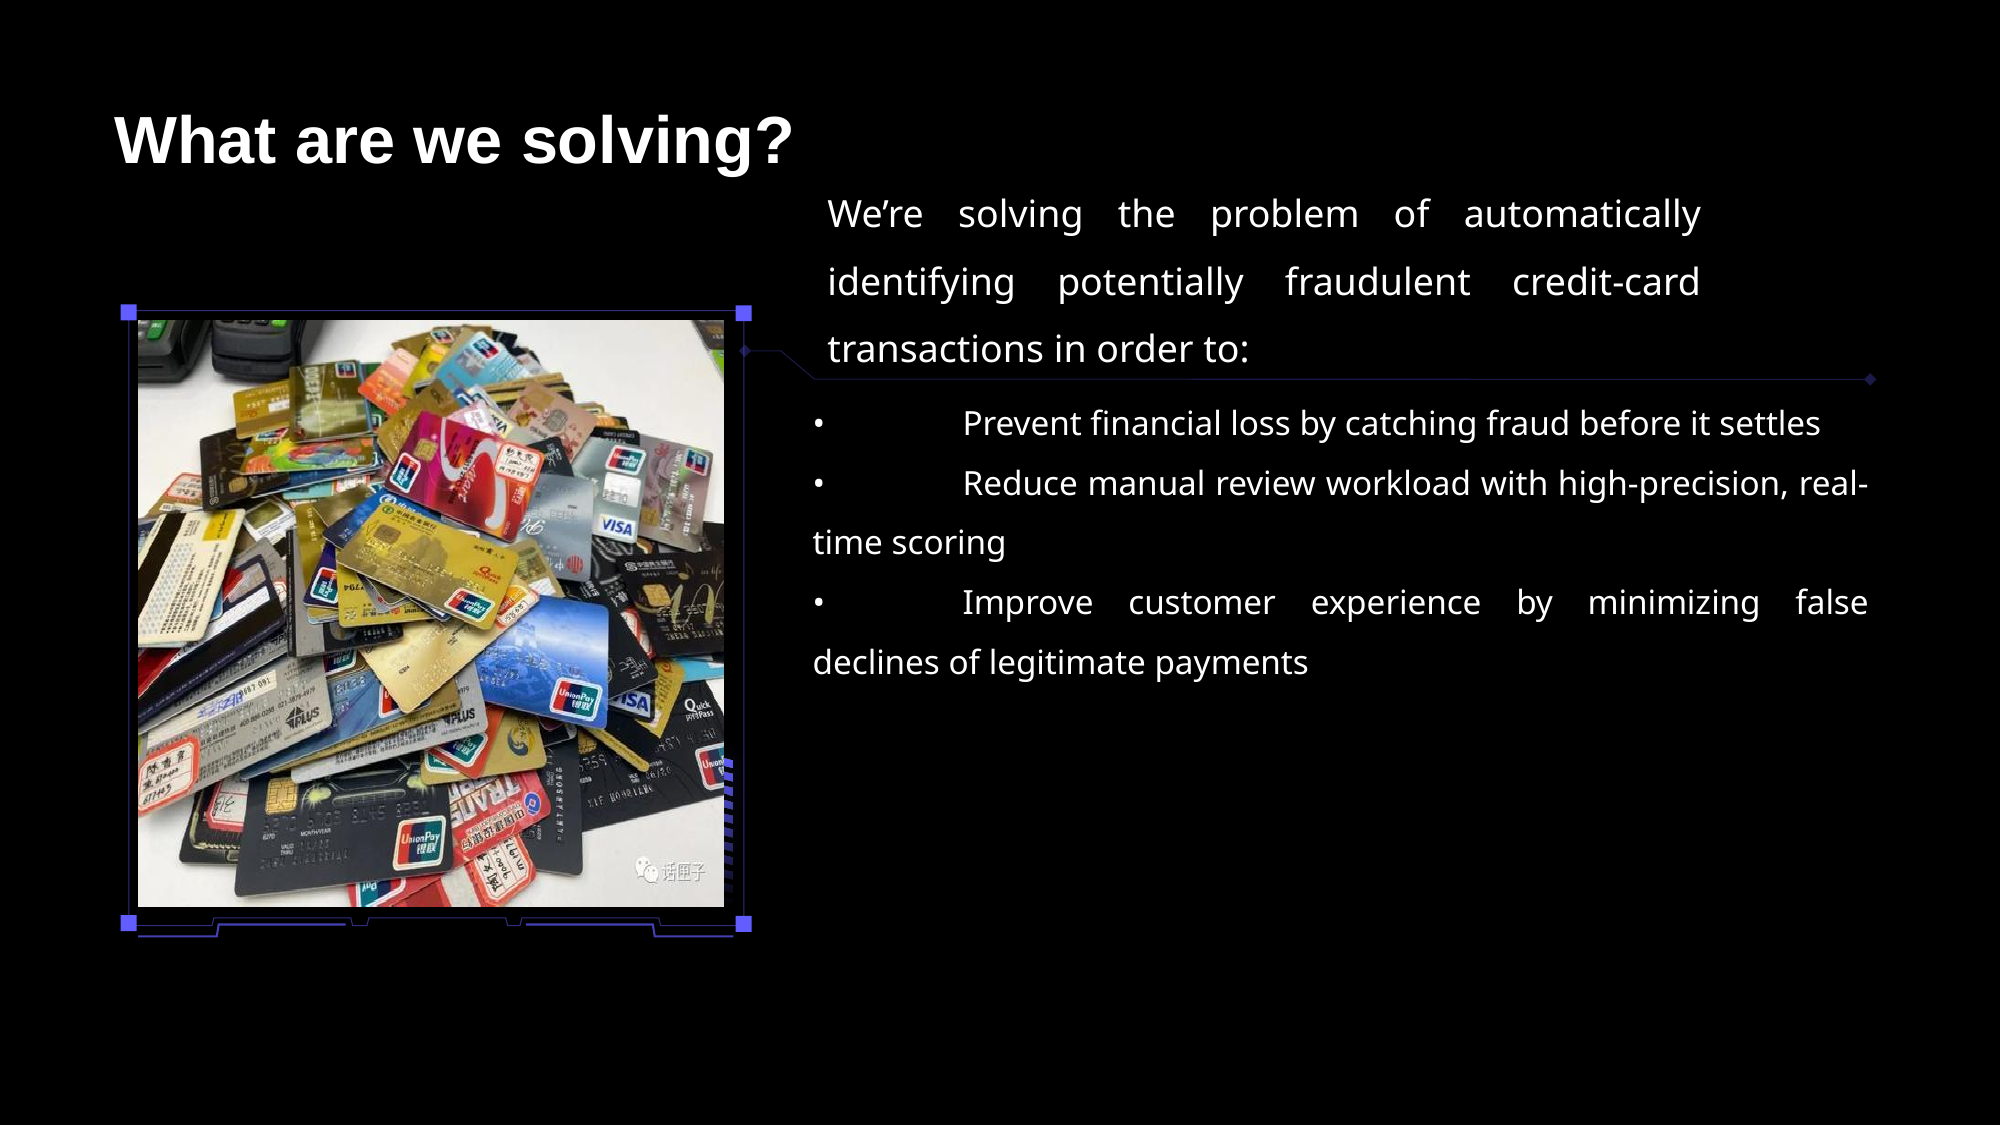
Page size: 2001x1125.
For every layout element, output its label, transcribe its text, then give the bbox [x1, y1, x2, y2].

text_box [724, 798, 734, 811]
text_box [724, 770, 734, 784]
text_box [724, 839, 734, 853]
text_box [735, 304, 753, 322]
text_box [120, 914, 138, 932]
text_box [745, 344, 1877, 385]
text_box [724, 812, 734, 825]
text_box [120, 303, 138, 321]
text_box [735, 915, 753, 933]
text_box [724, 895, 734, 908]
text_box We’re solving the problem of automatically identifying potentially fraudulent credit-card transactions in order to: [812, 160, 1717, 322]
text_box [724, 867, 734, 881]
text_box [724, 881, 734, 894]
text_box [724, 826, 734, 839]
text_box [127, 321, 745, 927]
text_box [724, 756, 734, 770]
text_box • Prevent financial loss by catching fraud before it settles • Reduce manual review workload with high-precision, real-time scoring • Improve customer experience by minimizing false declines of legitimate payments [812, 382, 1871, 1038]
text_box [724, 784, 734, 798]
text_box [724, 853, 734, 867]
text_box [138, 309, 745, 775]
picture [138, 320, 724, 907]
text_box [138, 923, 346, 938]
title What are we solving? [114, 59, 1886, 178]
text_box [525, 923, 734, 938]
